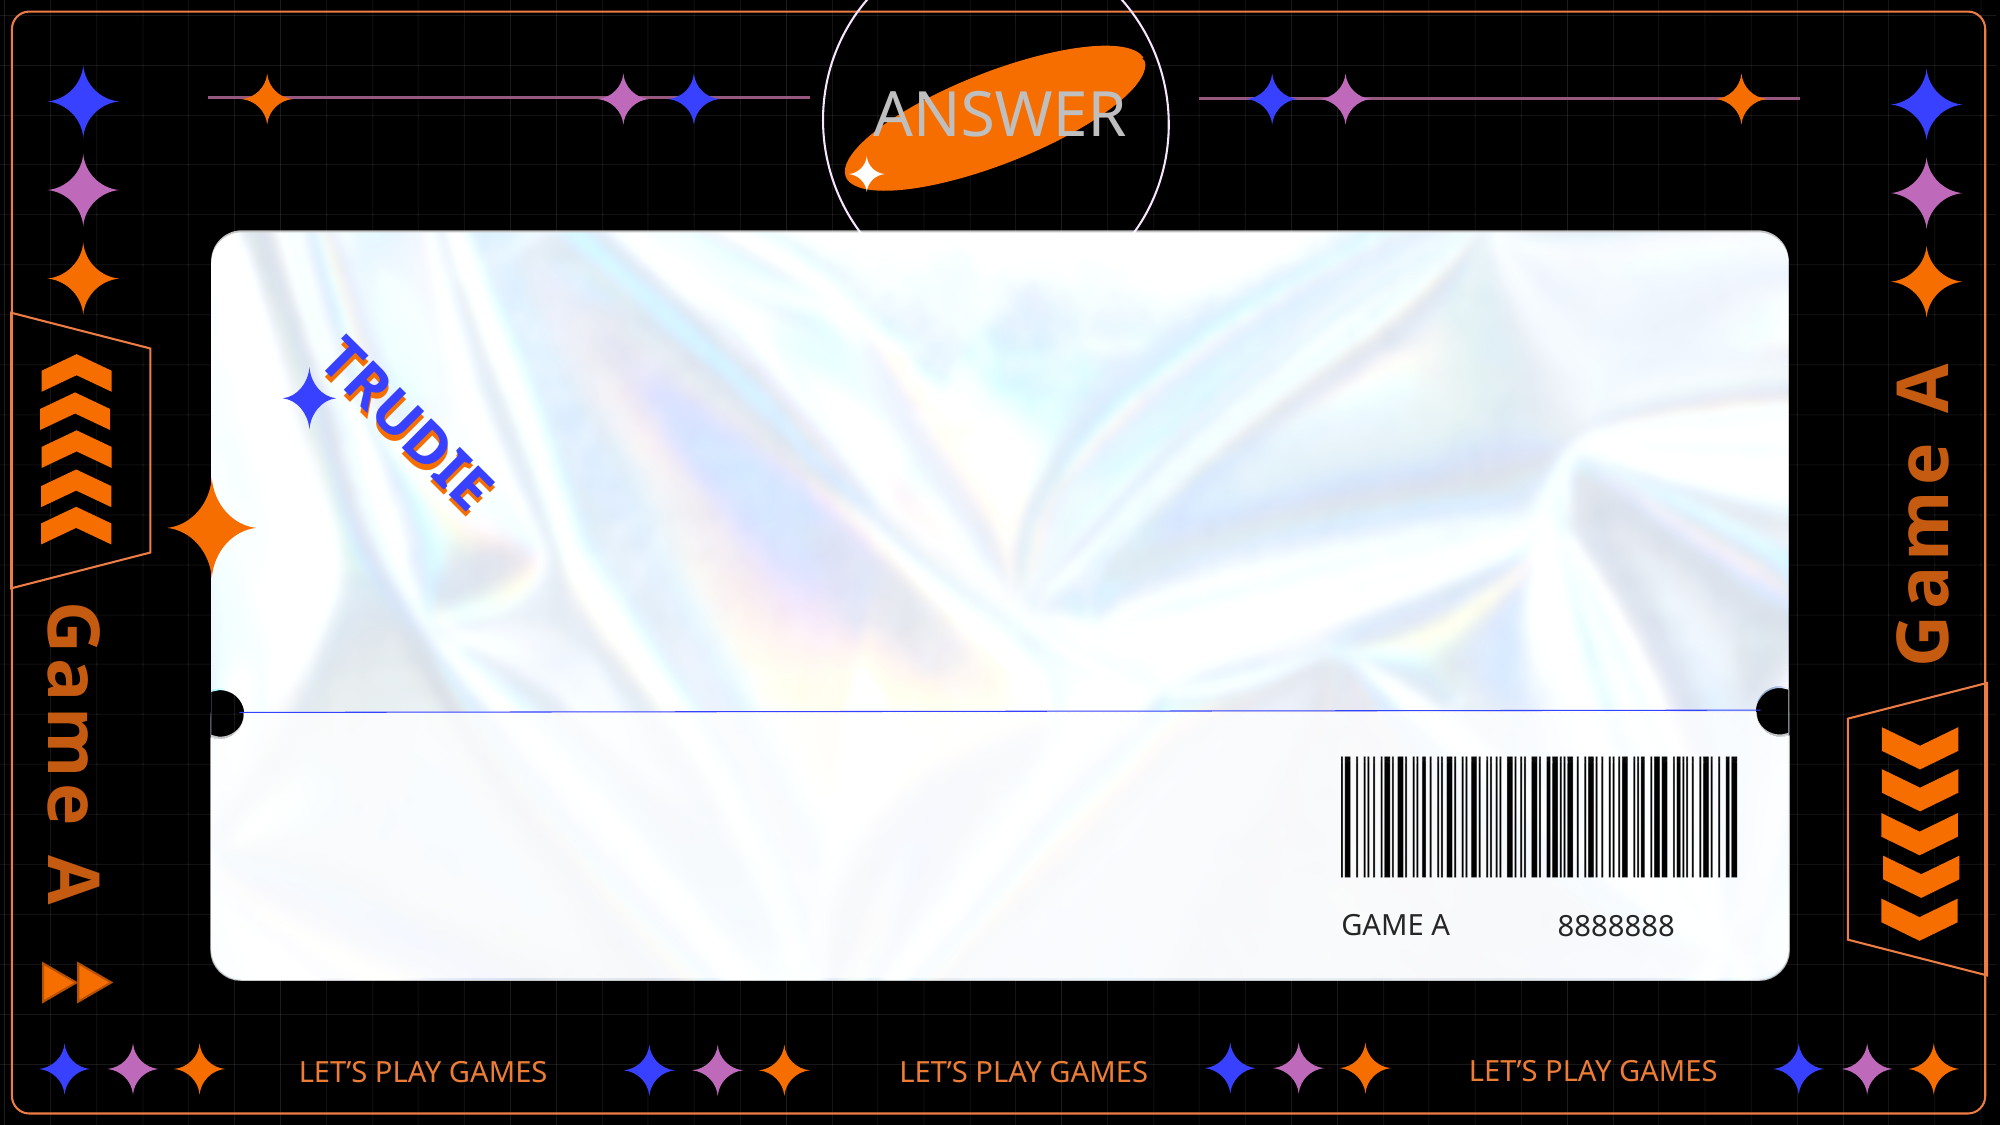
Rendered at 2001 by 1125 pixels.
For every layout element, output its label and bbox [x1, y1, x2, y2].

text_box [348, 273, 558, 488]
picture [209, 712, 1791, 981]
text_box [0, 0, 2000, 1125]
